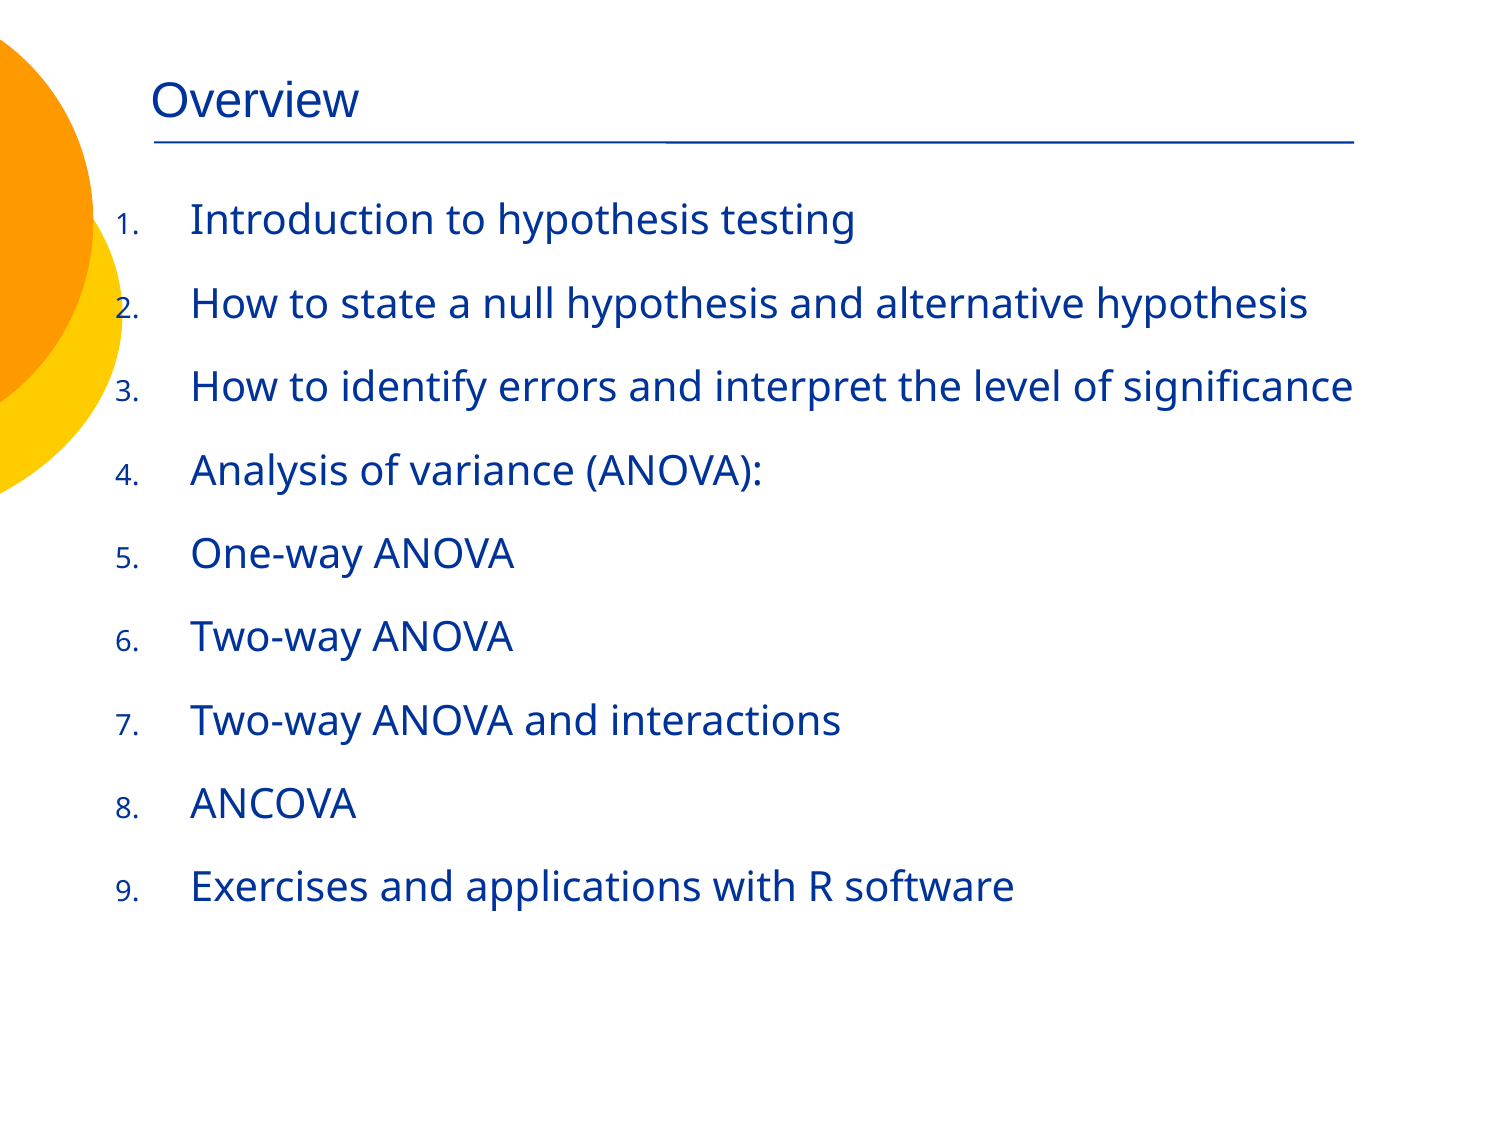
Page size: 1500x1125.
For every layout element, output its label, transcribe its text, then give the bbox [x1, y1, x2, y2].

list Introduction to hypothesis testing How to state a null hypothesis and alternative hypothesis How to identify errors and interpret the level of significance Analysis of variance (ANOVA): One-way ANOVA Two-way ANOVA Two-way ANOVA and interactions ANCOVA Exercises and applications with R software [100, 160, 1471, 705]
title Overview [135, 19, 1401, 136]
